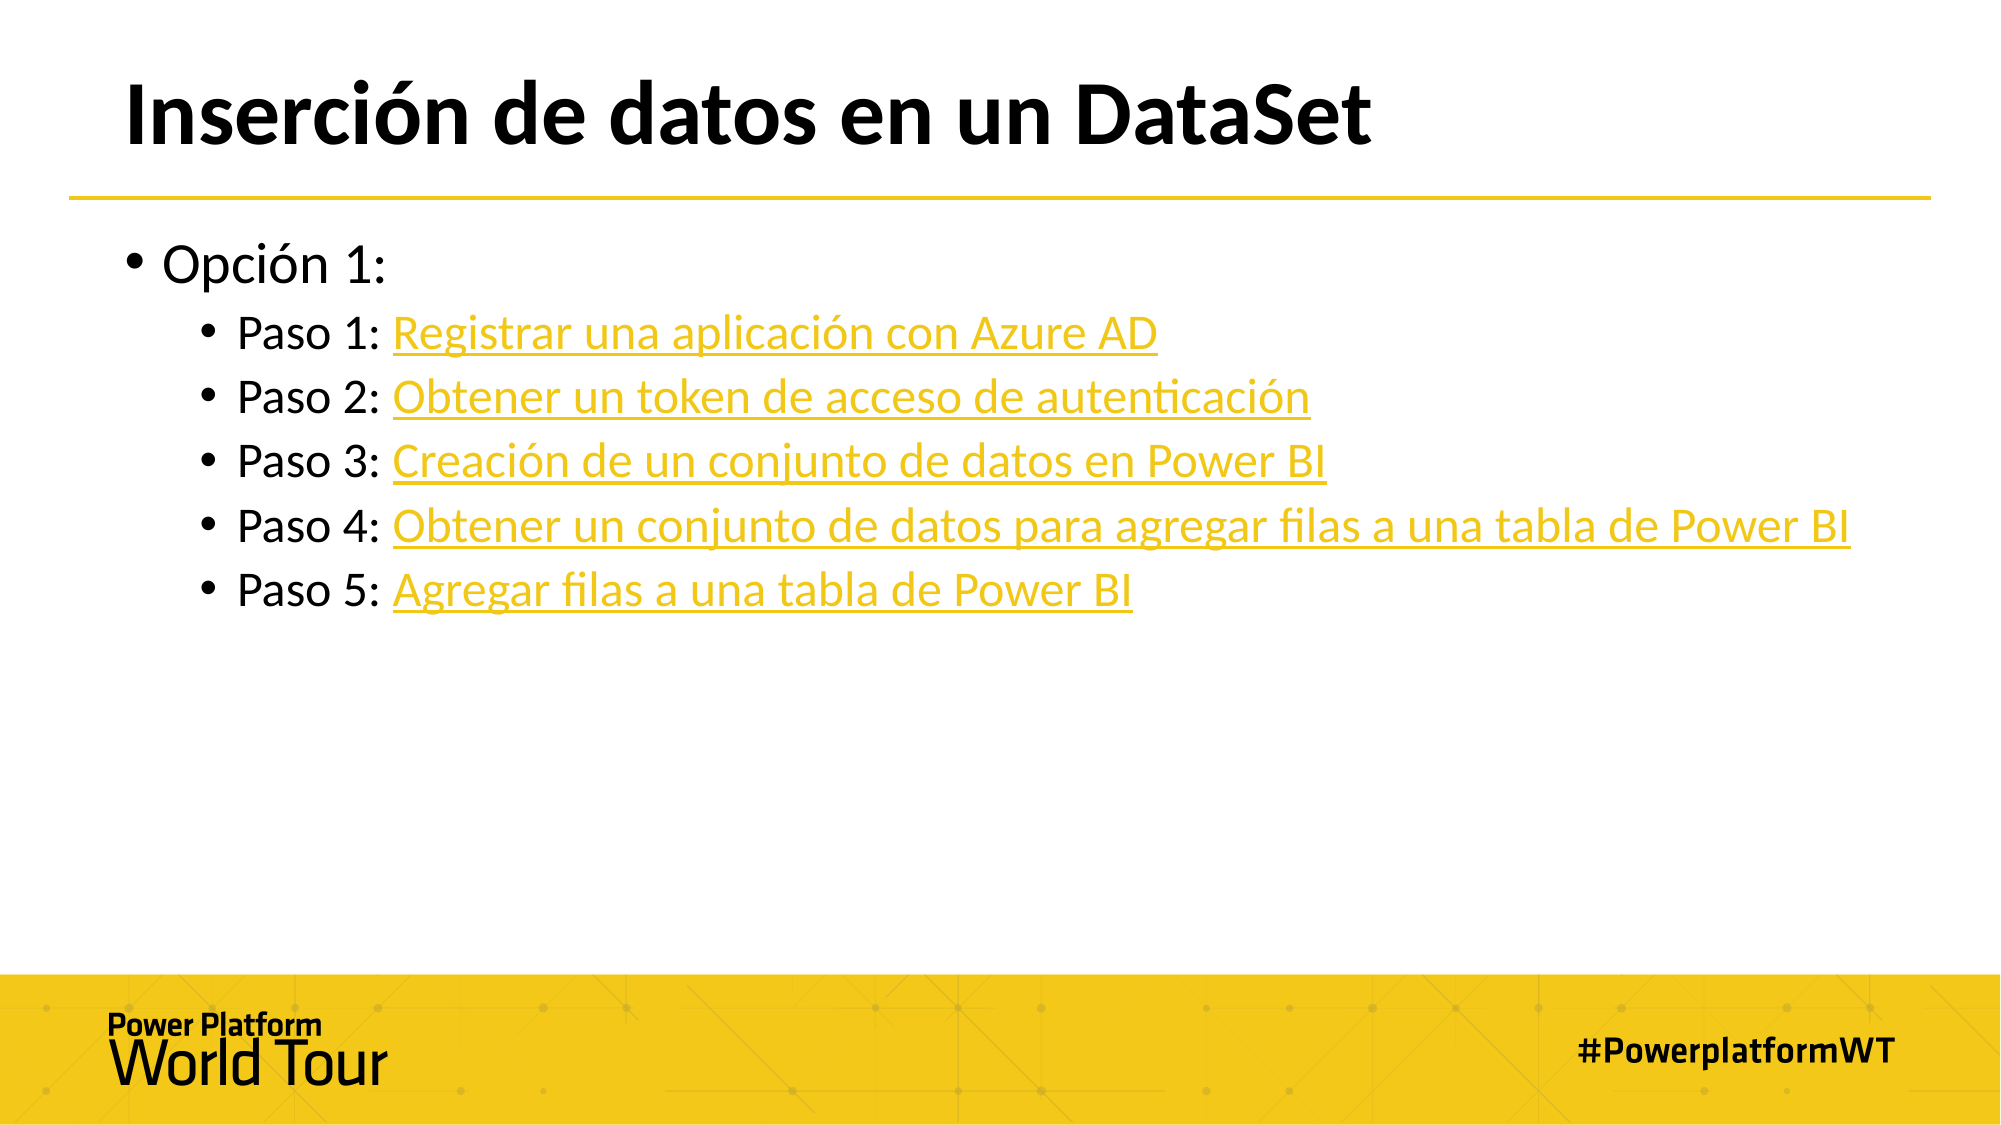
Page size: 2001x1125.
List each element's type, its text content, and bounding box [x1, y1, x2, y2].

list Opción 1: Paso 1: Registrar una aplicación con Azure AD Paso 2: Obtener un token de acceso de autenticación Paso 3: Creación de un conjunto de datos en Power BI Paso 4: Obtener un conjunto de datos para agregar filas a una tabla de Power BI Paso 5: Agregar filas a una tabla de Power BI [109, 225, 1893, 950]
picture [0, 0, 2001, 1125]
title Inserción de datos en un DataSet [109, 32, 1893, 199]
